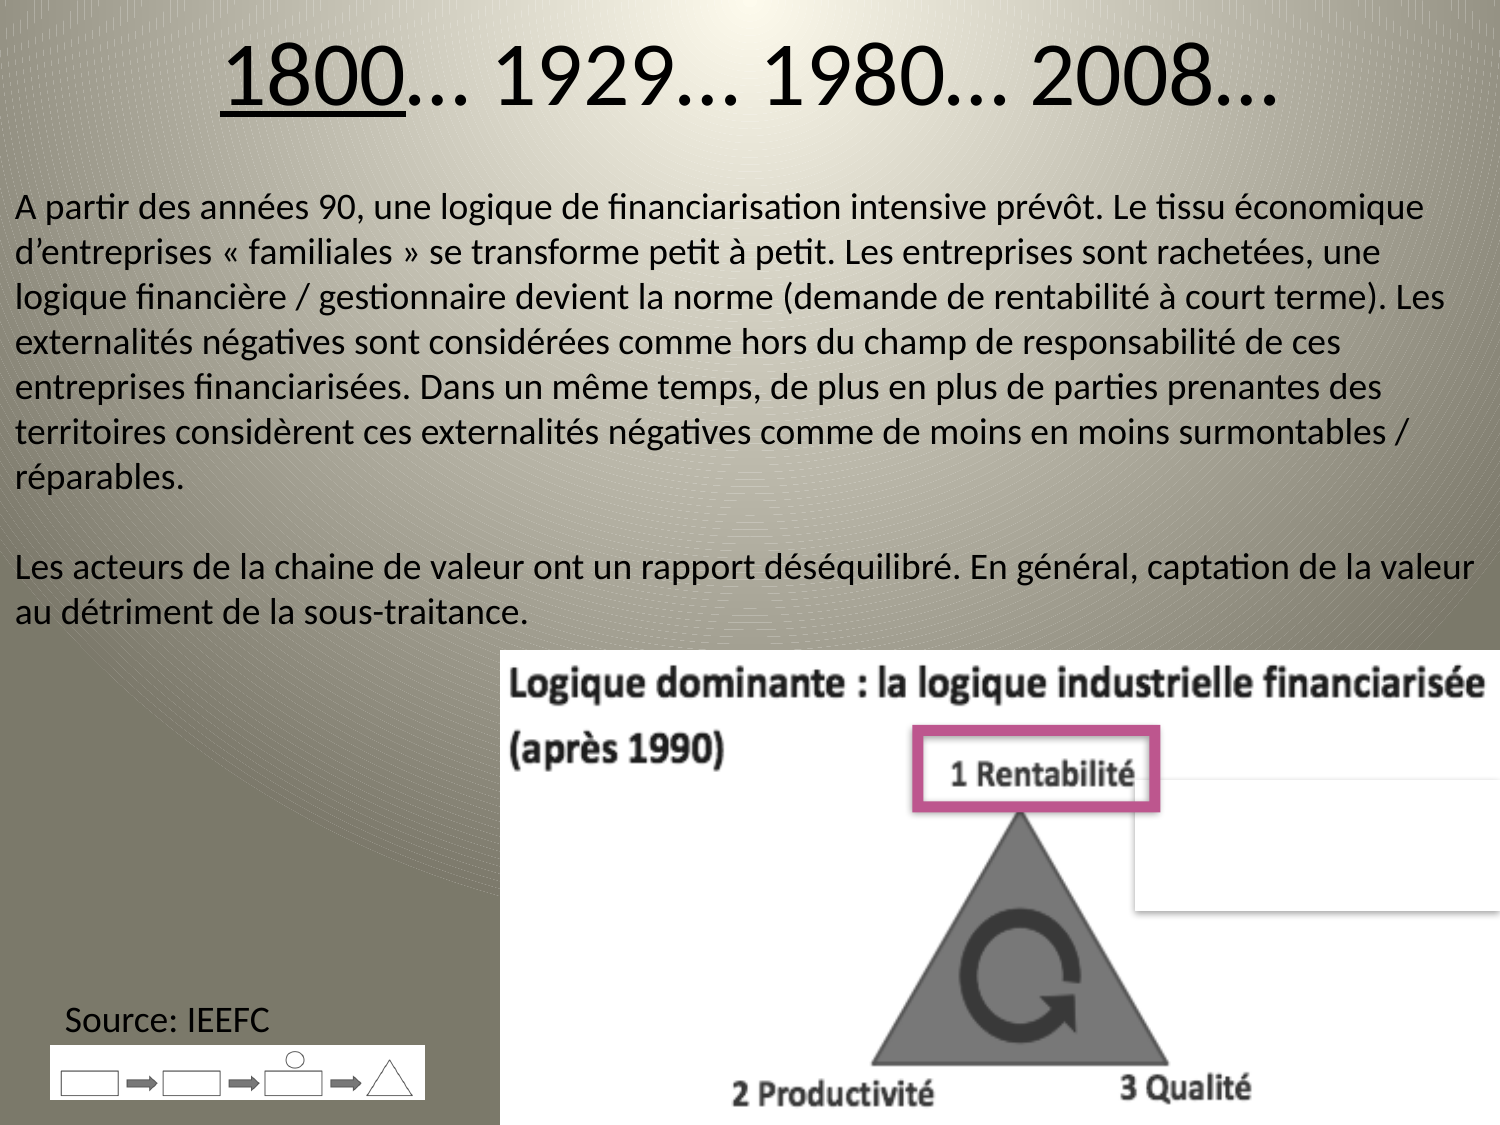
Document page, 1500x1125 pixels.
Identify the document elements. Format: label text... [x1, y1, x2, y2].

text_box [499, 649, 1500, 1125]
title 1800… 1929… 1980… 2008… [75, 0, 1425, 163]
picture [49, 1045, 426, 1101]
text_box A partir des années 90, une logique de financiarisation intensive prévôt. Le tissu économique d’entreprises « familiales » se transforme petit à petit. Les entreprises sont rachetées, une logique financière / gestionnaire devient la norme (demande de rentabilité à court terme). Les externalités négatives sont considérées comme hors du champ de responsabilité de ces entreprises financiarisées. Dans un même temps, de plus en plus de parties prenantes des territoires considèrent ces externalités négatives comme de moins en moins surmontables / réparables. Les acteurs de la chaine de valeur ont un rapport déséquilibré. En général, captation de la valeur au détriment de la sous-traitance. [0, 174, 1500, 640]
text_box Source: IEEFC [49, 987, 425, 1045]
